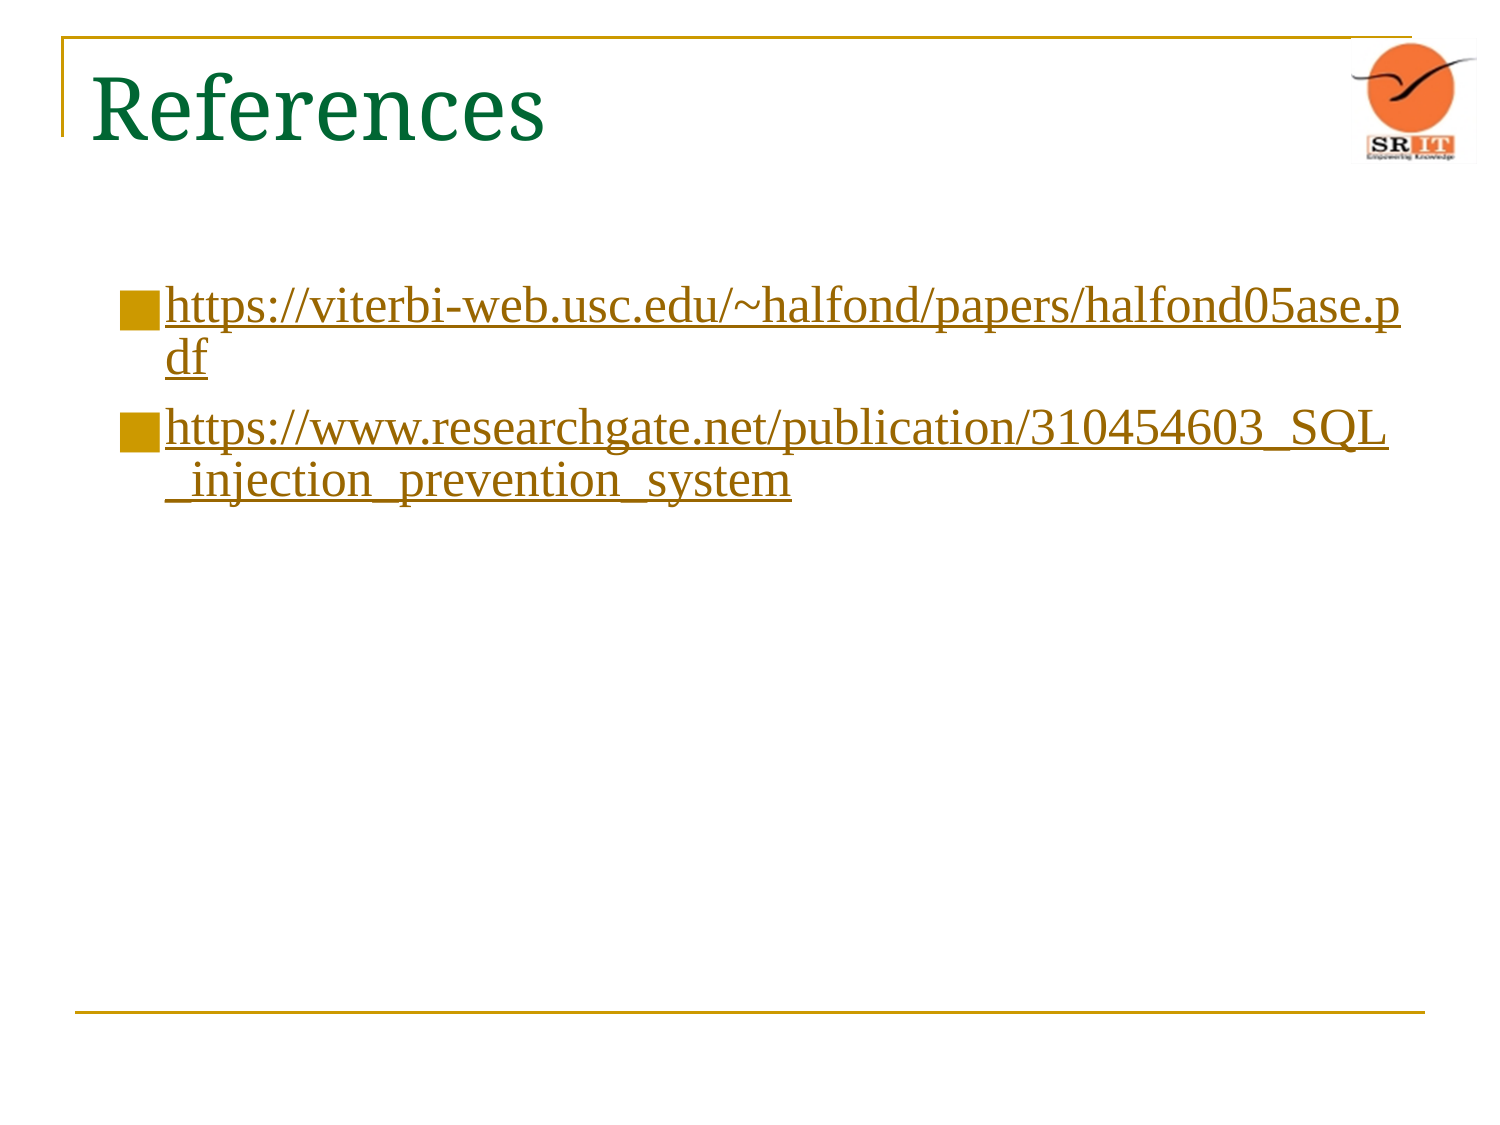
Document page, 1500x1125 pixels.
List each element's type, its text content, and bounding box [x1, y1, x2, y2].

title References [75, 45, 1425, 233]
picture [1350, 37, 1478, 165]
list https://viterbi-web.usc.edu/~halfond/papers/halfond05ase.pdf https://www.researchgate.net/publication/310454603_SQL_injection_prevention_system [75, 262, 1425, 1006]
